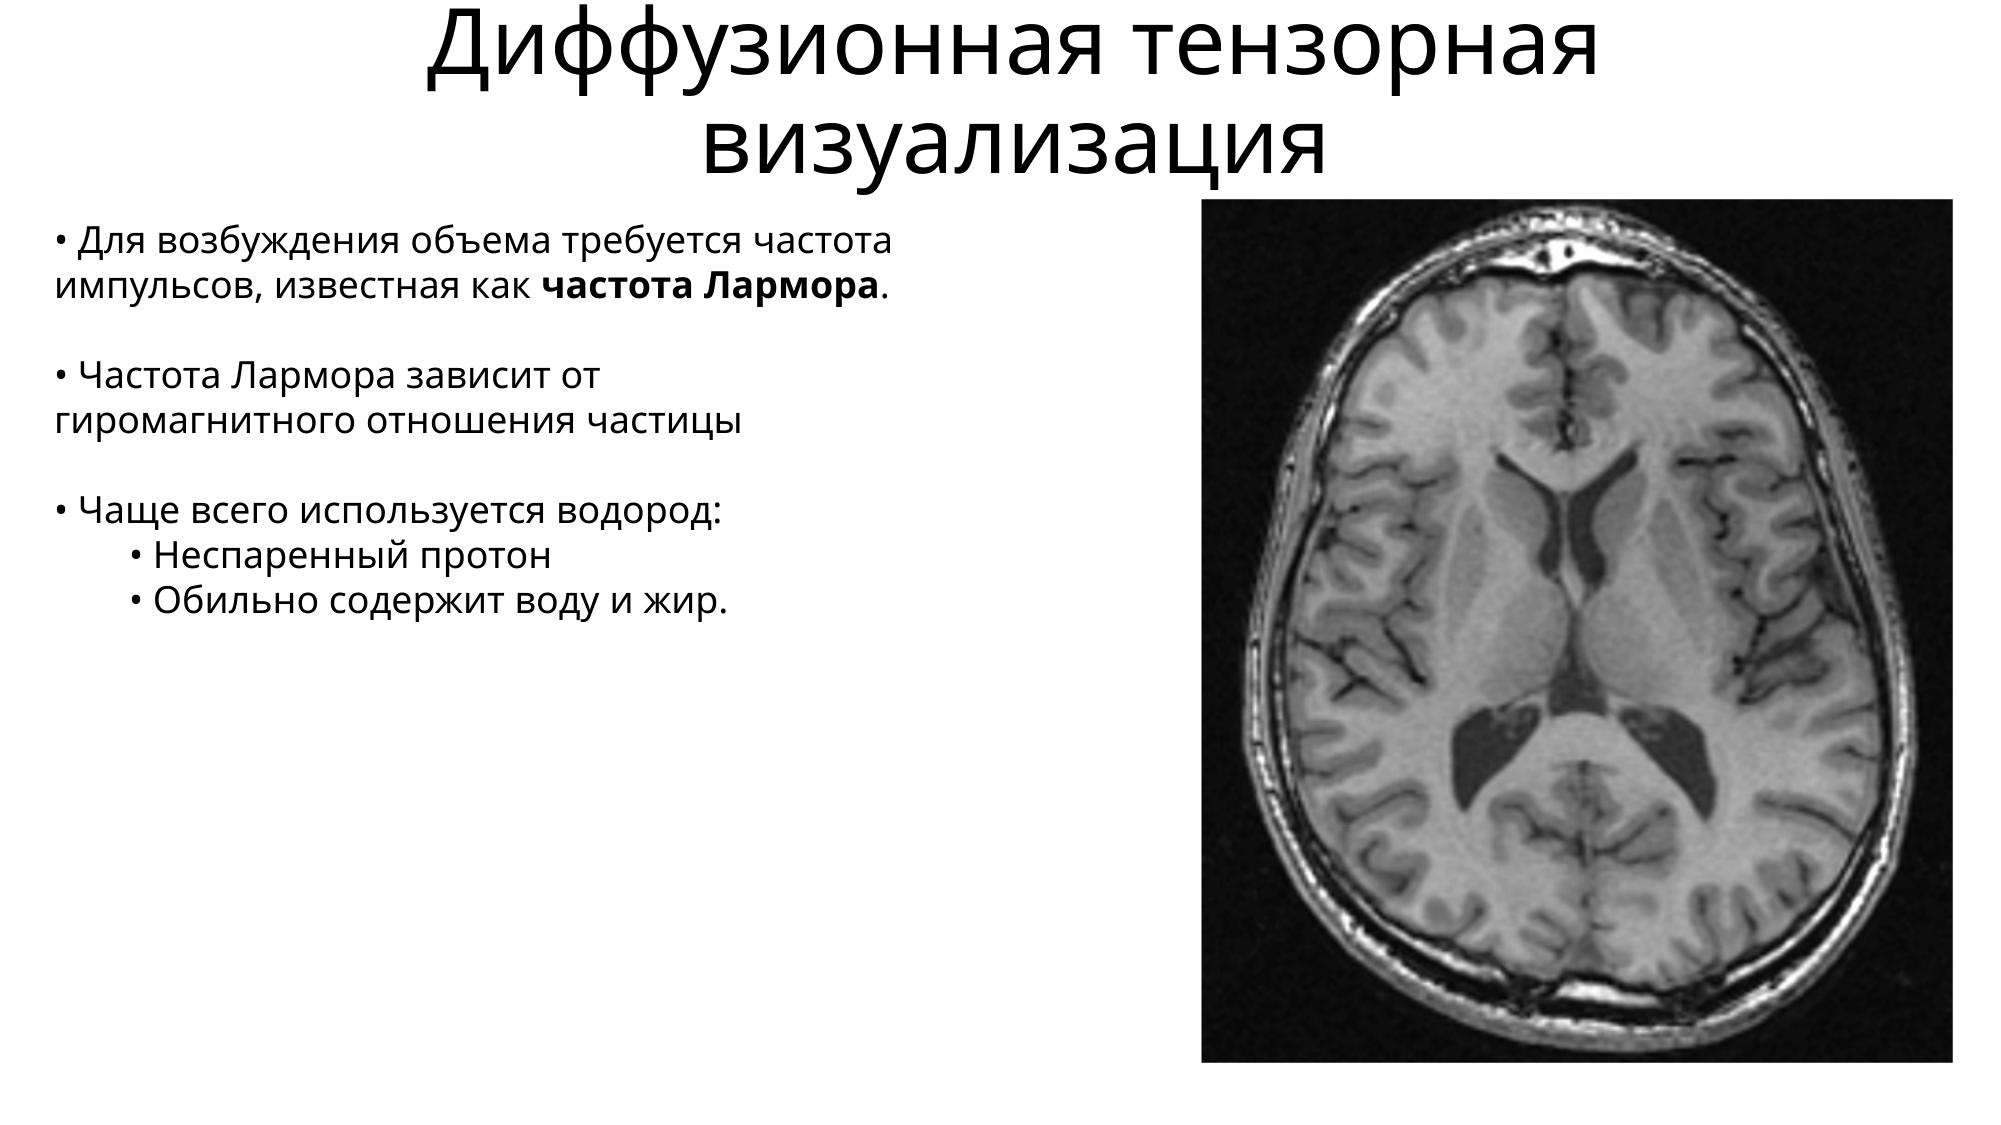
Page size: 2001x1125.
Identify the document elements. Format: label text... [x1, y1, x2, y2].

title Диффузионная тензорная визуализация [134, 43, 1897, 145]
picture [1195, 194, 1961, 1071]
text_box • Для возбуждения объема требуется частота импульсов, известная как частота Лармора. • Частота Лармора зависит от гиромагнитного отношения частицы • Чаще всего используется водород: • Неспаренный протон • Обильно содержит воду и жир. [39, 208, 911, 629]
